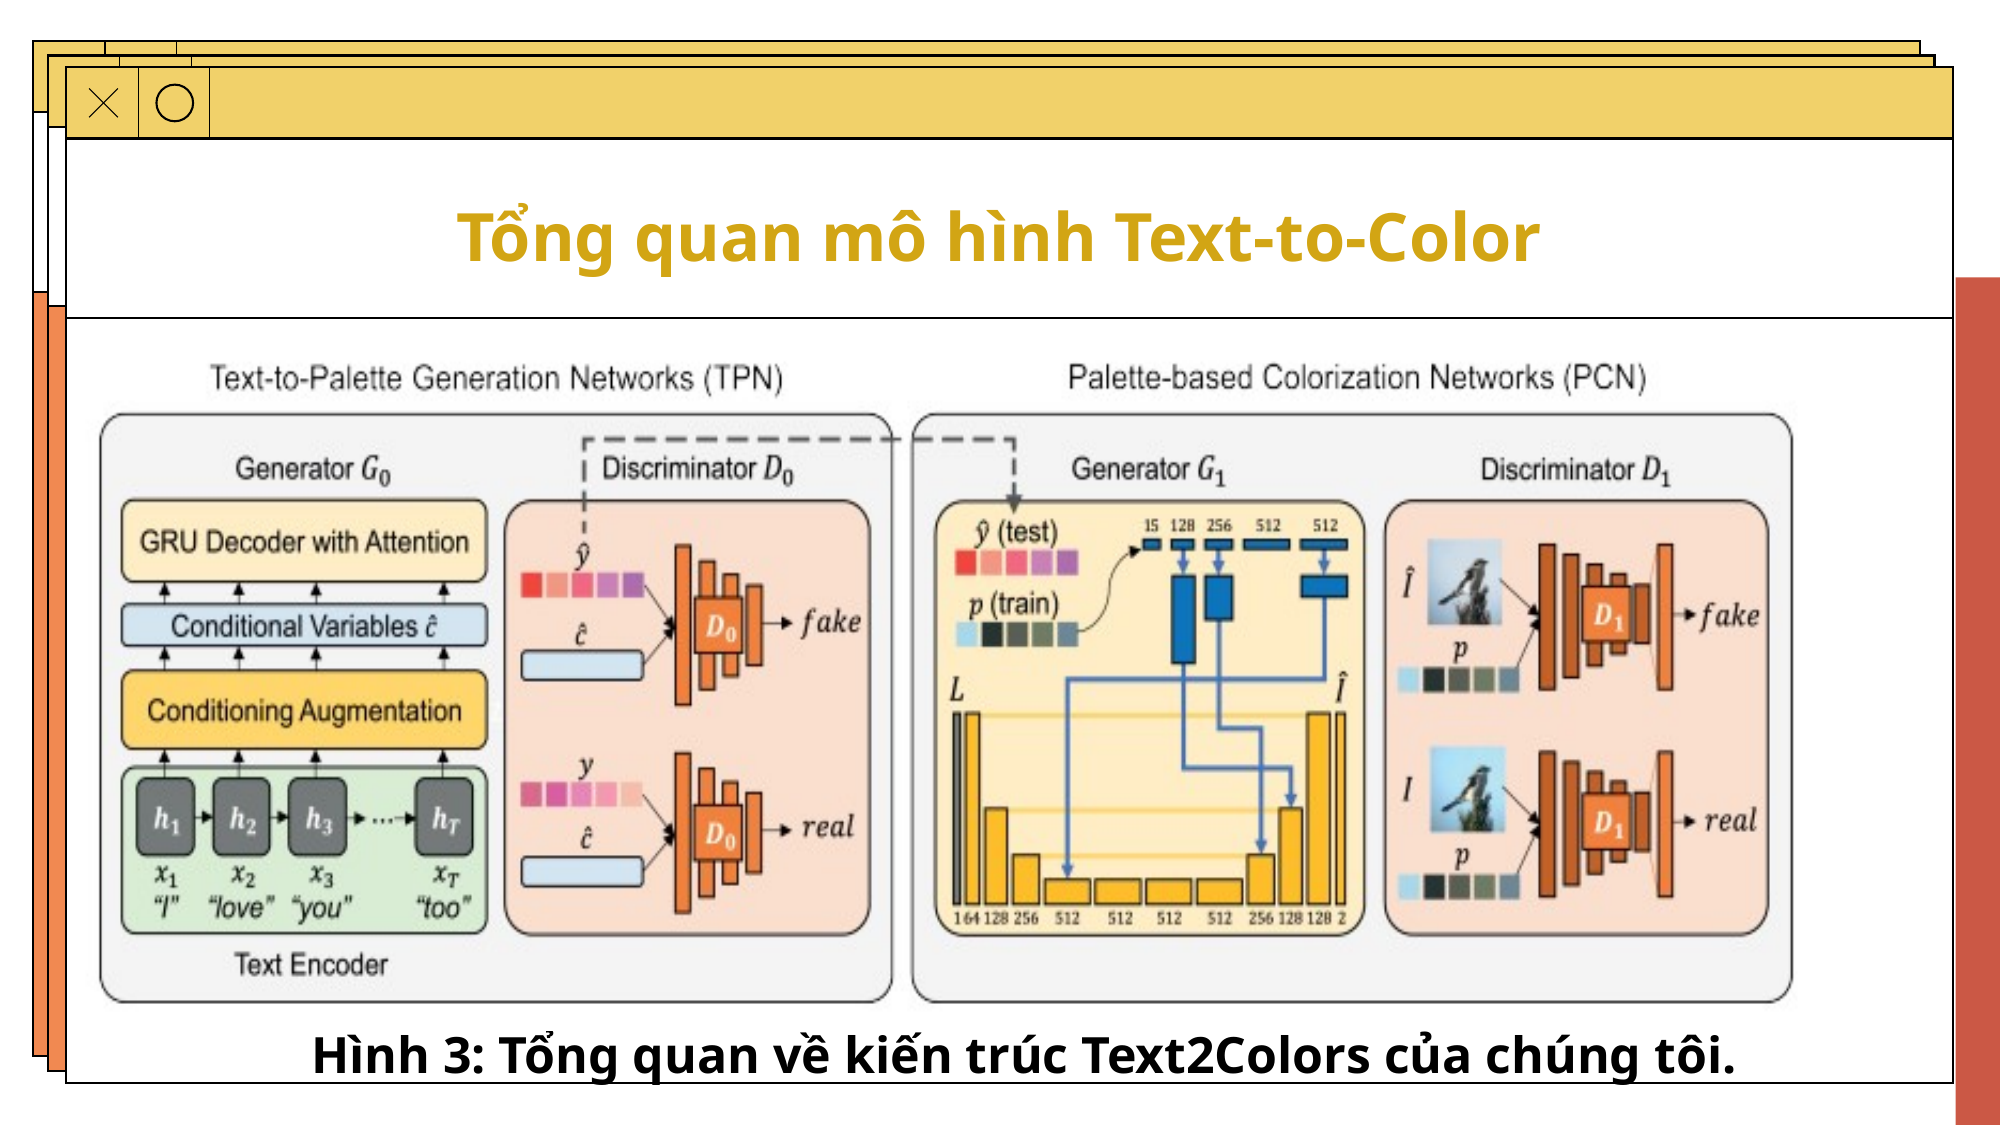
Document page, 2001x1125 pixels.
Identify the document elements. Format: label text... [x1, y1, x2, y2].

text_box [47, 55, 1935, 1071]
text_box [32, 40, 1920, 1057]
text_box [65, 67, 1953, 1083]
text_box [1955, 276, 2000, 1125]
text_box Hình 3: Tổng quan về kiến trúc Text2Colors của chúng tôi. [296, 1083, 1920, 1092]
picture [70, 323, 1817, 1032]
